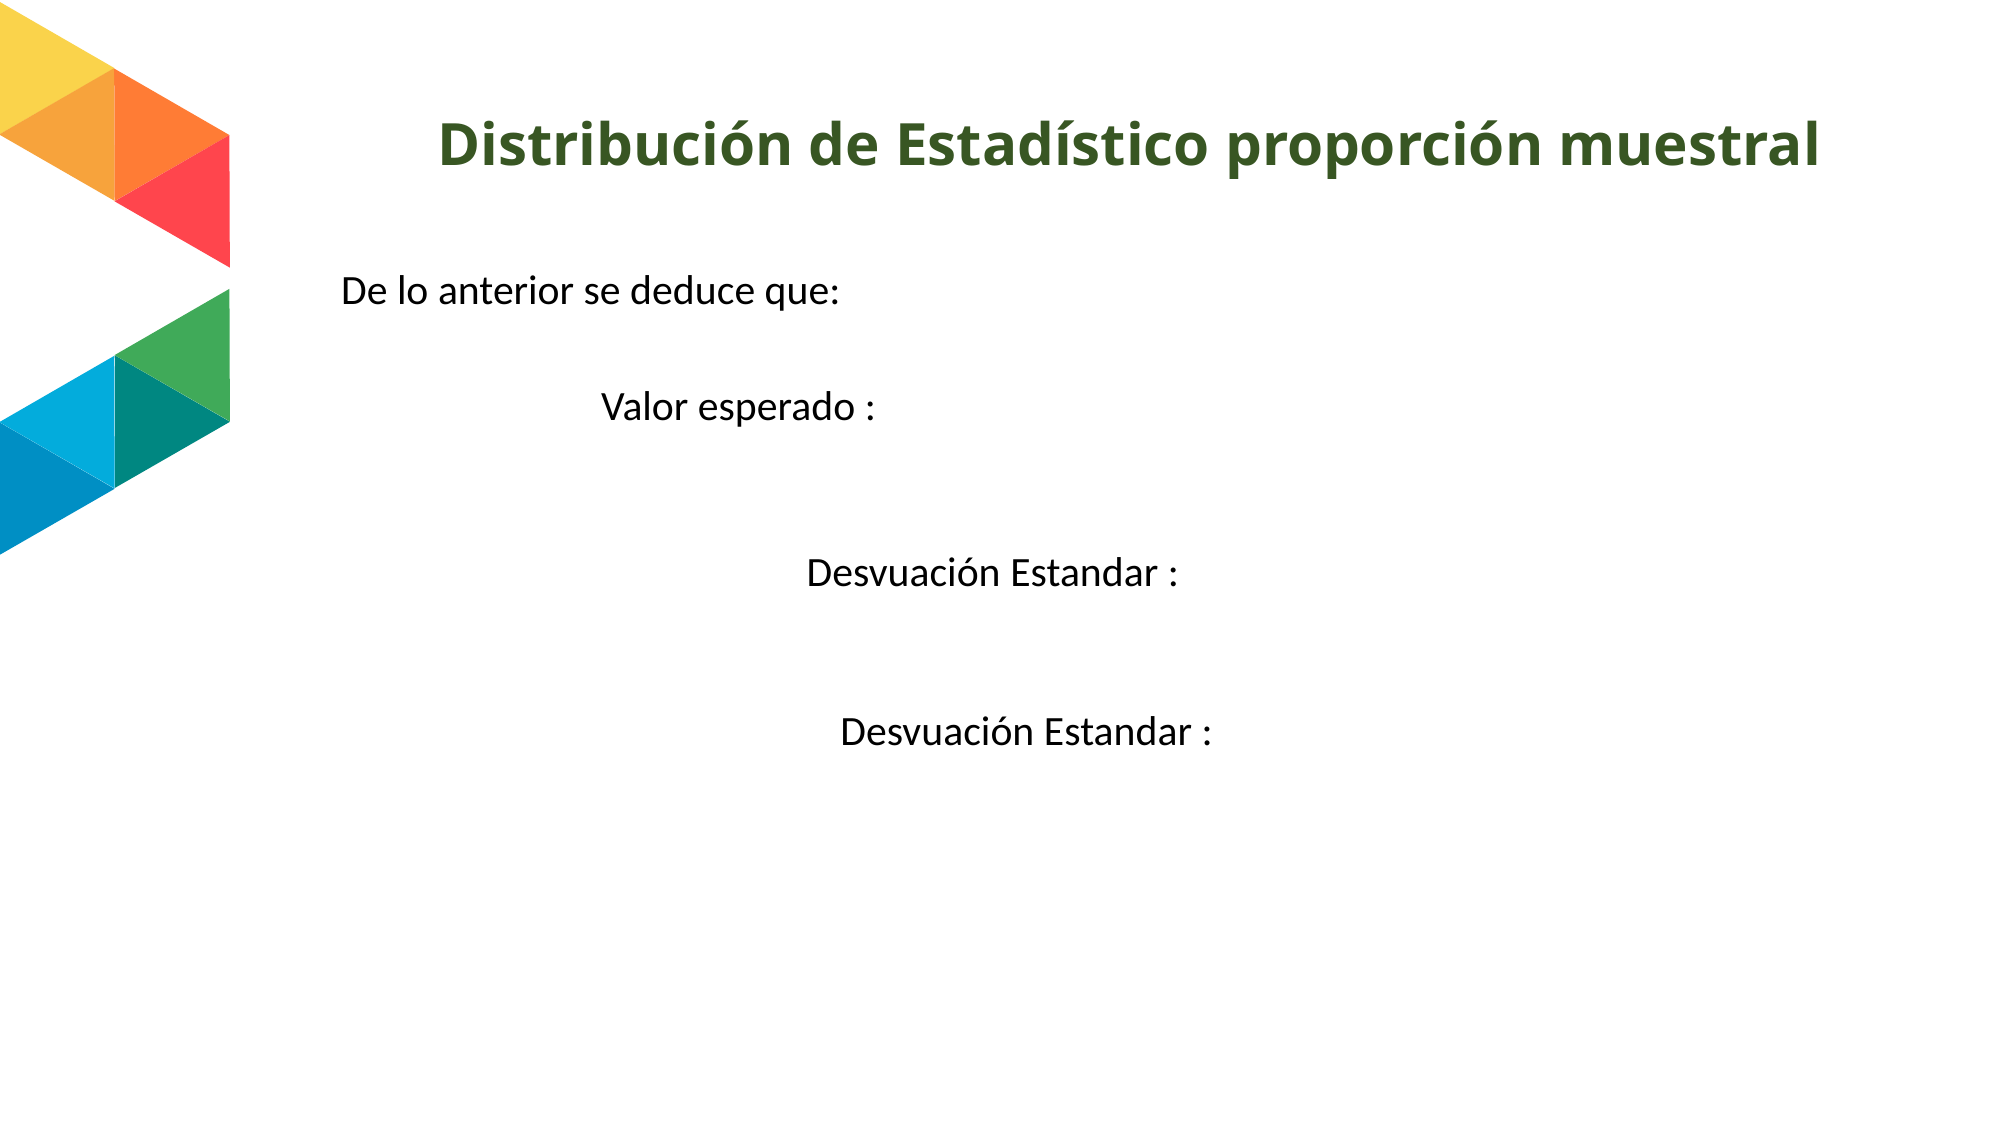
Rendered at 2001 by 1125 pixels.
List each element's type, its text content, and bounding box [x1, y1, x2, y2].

text_box De lo anterior se deduce que: [326, 255, 856, 321]
title Distribución de Estadístico proporción muestral [402, 108, 1836, 206]
